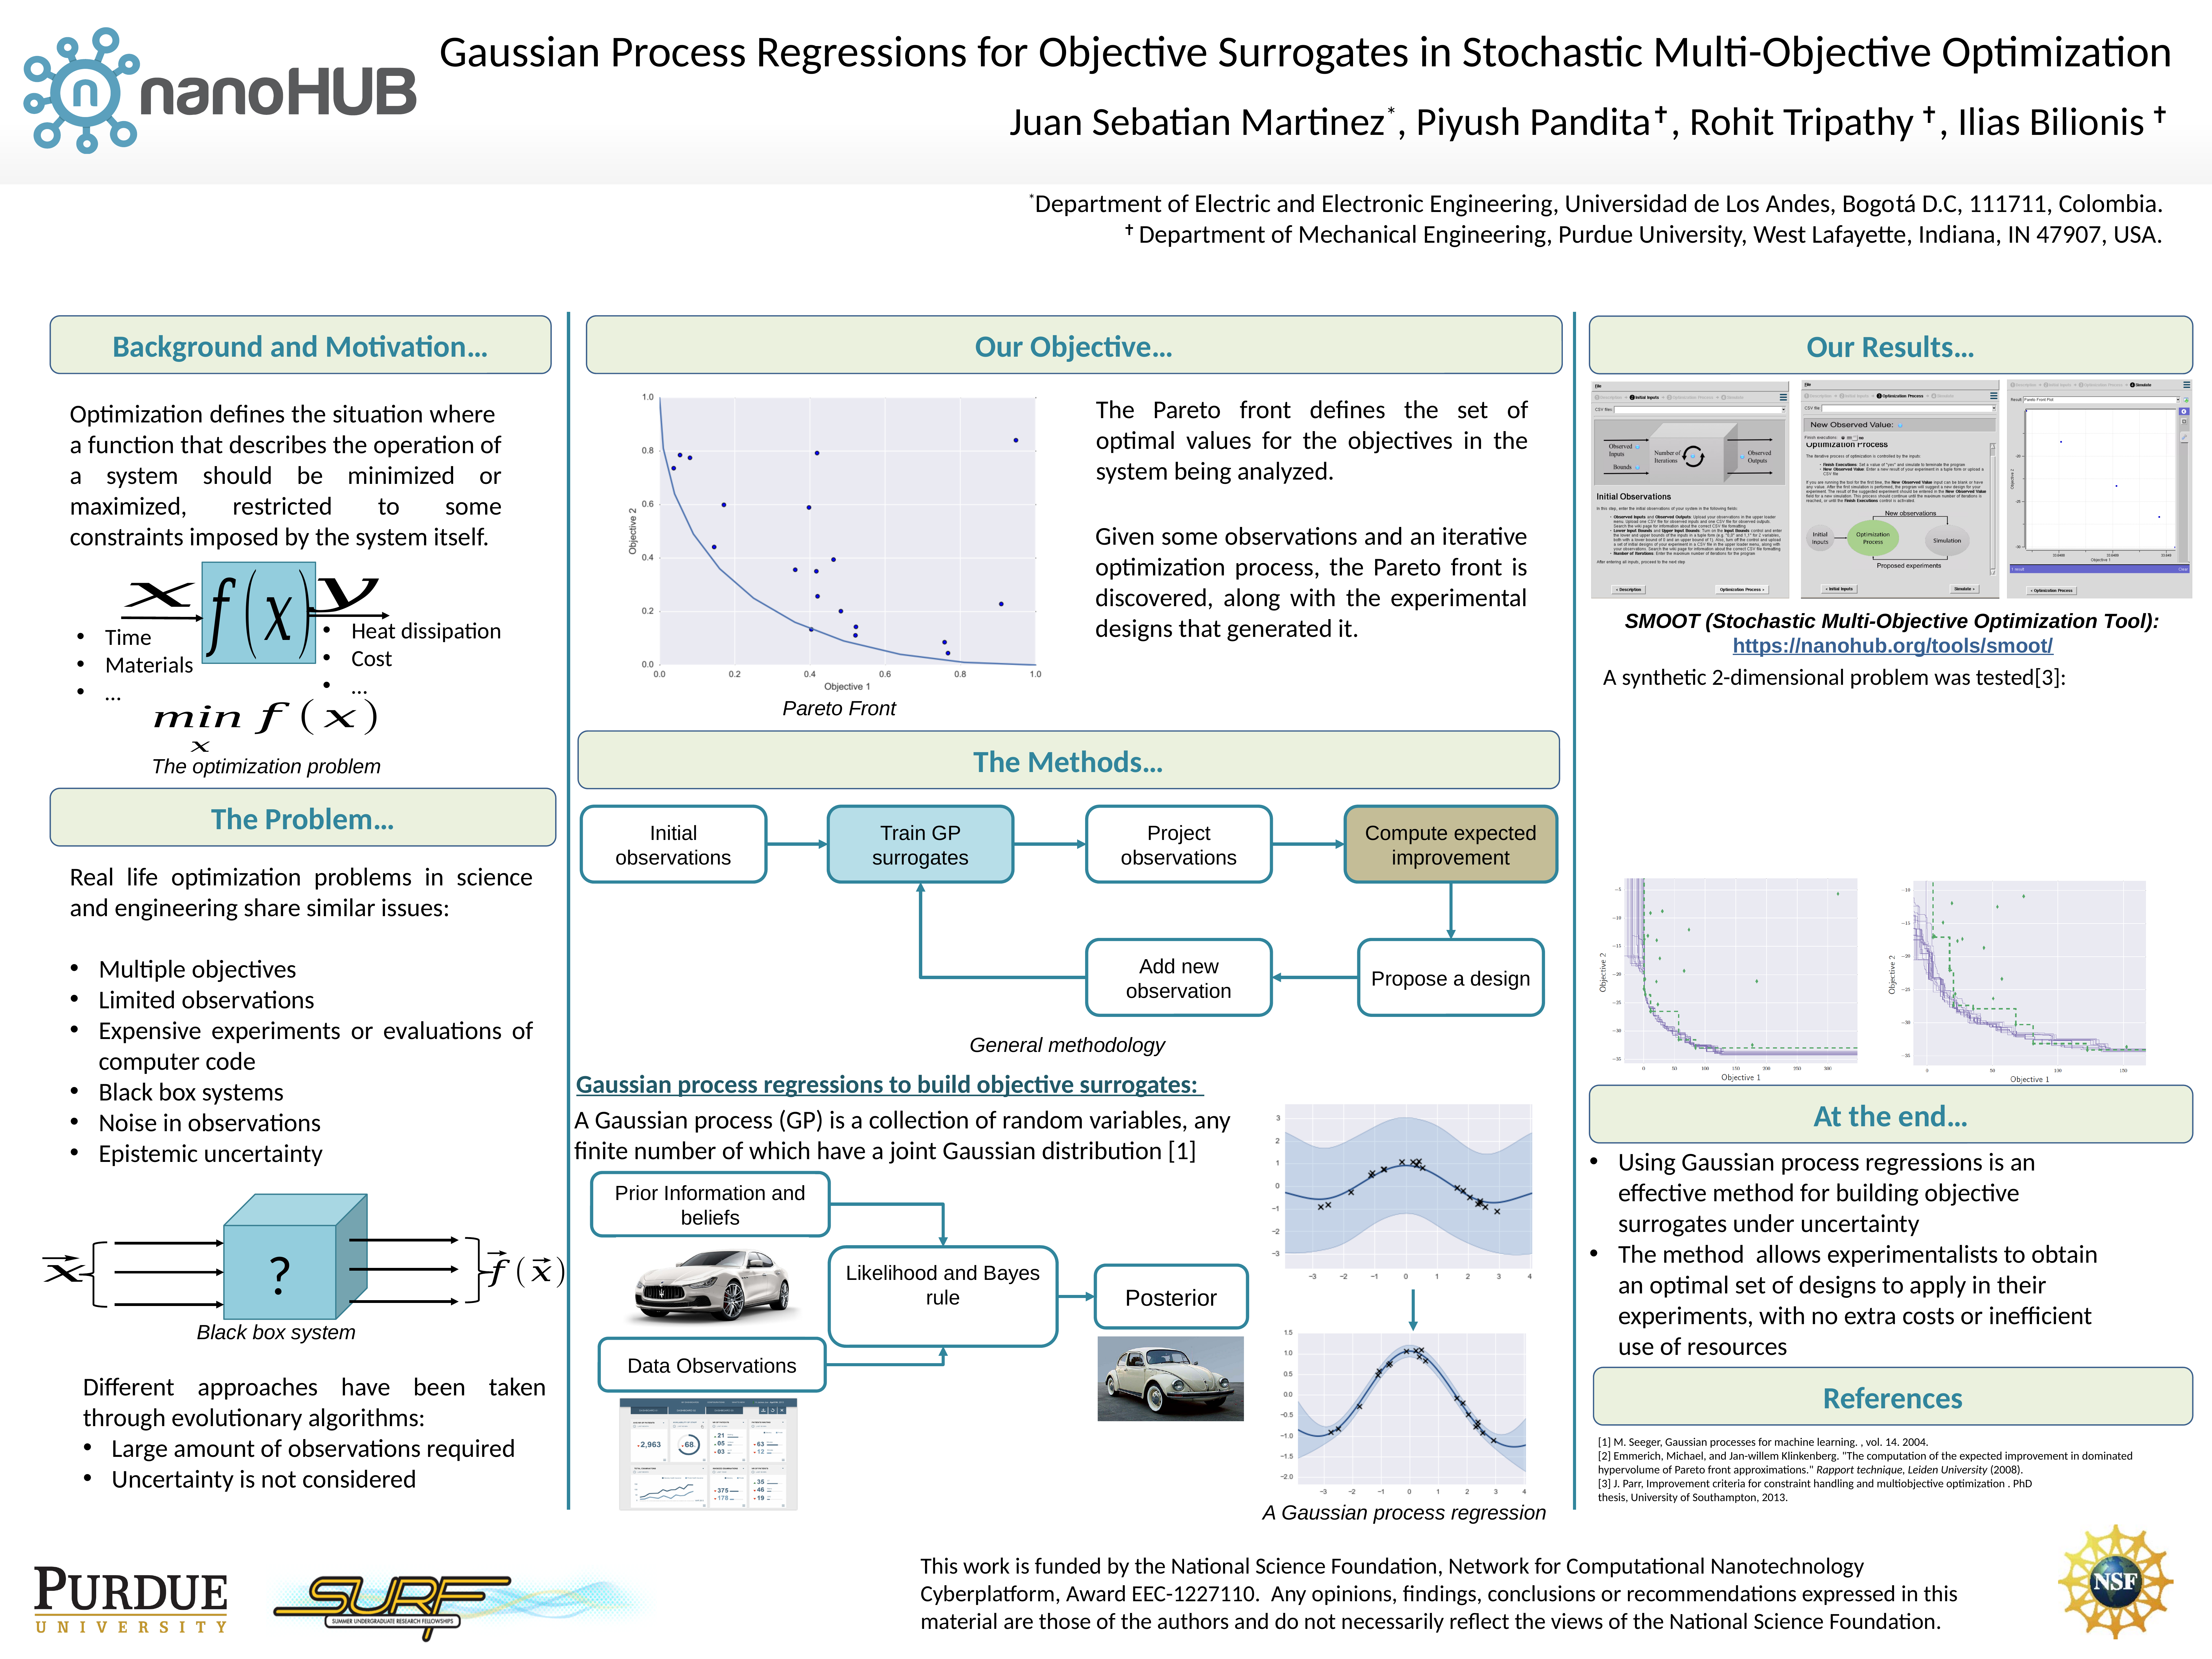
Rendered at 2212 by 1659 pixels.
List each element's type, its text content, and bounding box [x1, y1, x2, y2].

text_box Given some observations and an iterative optimization process, the Pareto front is discovered, along with the experimental designs that generated it. [1091, 517, 1533, 645]
picture [616, 1237, 809, 1334]
text_box Project observations [1086, 806, 1272, 883]
text_box The Problem… [49, 787, 557, 847]
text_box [829, 1204, 943, 1247]
text_box Train GP surrogates [827, 806, 1014, 883]
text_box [920, 882, 1087, 978]
text_box Posterior [1095, 1264, 1248, 1329]
text_box Prior Information and beliefs [591, 1172, 830, 1237]
picture [618, 1396, 799, 1512]
picture [623, 386, 1044, 697]
picture [1598, 876, 1860, 1084]
text_box Time Materials … [72, 620, 211, 707]
text_box Our Results… [1589, 315, 2194, 375]
picture [1801, 379, 1999, 598]
picture [2058, 1524, 2174, 1639]
picture [2006, 379, 2192, 598]
text_box SMOOT (Stochastic Multi-Objective Optimization Tool): https://nanohub.org/tools/smoot/ [1620, 605, 2166, 659]
text_box The Methods… [577, 730, 1560, 789]
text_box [38, 1194, 568, 1320]
text_box General methodology [965, 1029, 1331, 1059]
text_box Initial observations [581, 806, 767, 883]
text_box Gaussian process regressions to build objective surrogates: [572, 1065, 1564, 1100]
text_box Optimization defines the situation where a function that describes the operation of a system should be minimized or maximized, restricted to some constraints imposed by the system itself. [65, 395, 507, 553]
text_box Black box system [192, 1323, 389, 1346]
text_box [1472, 1568, 1481, 1640]
text_box Real life optimization problems in science and engineering share similar issues: Multiple objectives Limited observations Expensive experiments or evaluations of computer code Black box systems Noise in observations Epistemic uncertainty [65, 857, 538, 1170]
picture [1888, 880, 2149, 1084]
picture [34, 1567, 227, 1633]
picture [1277, 1321, 1534, 1496]
text_box At the end… [1589, 1084, 2194, 1143]
text_box Propose a design [1358, 939, 1544, 1016]
text_box Background and Motivation… [49, 315, 552, 374]
text_box Our Objective… [586, 315, 1563, 374]
text_box Data Observations [598, 1338, 826, 1392]
text_box A Gaussian process regression [1258, 1497, 1559, 1526]
text_box [1] M. Seeger, Gaussian processes for machine learning. , vol. 14. 2004. [2] Emmerich, Michael, and Jan-willem Klinkenberg. "The computation of the expected improvement in dominated hypervolume of Pareto front approximations." Rapport technique, Leiden University (2008). [3] J. Parr, Improvement criteria for constraint handling and multiobjective optimization . PhD thesis, University of Southampton, 2013. [1593, 1432, 2143, 1506]
text_box Using Gaussian process regressions is an effective method for building objective surrogates under uncertainty The method allows experimentalists to obtain an optimal set of designs to apply in their experiments, with no extra costs or inefficient use of resources [1585, 1143, 2112, 1363]
text_box Juan Sebatian Martinez*, Piyush Pandita✝, Rohit Tripathy ✝, Ilias Bilionis ✝ [399, 92, 2176, 146]
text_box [825, 1346, 943, 1365]
text_box Pareto Front [778, 700, 922, 722]
text_box References [1593, 1367, 2194, 1426]
text_box A Gaussian process (GP) is a collection of random variables, any finite number of which have a joint Gaussian distribution [1] [570, 1101, 1253, 1167]
picture [1268, 1100, 1538, 1284]
text_box Add new observation [1086, 939, 1272, 1016]
text_box Heat dissipation Cost … [318, 613, 531, 701]
text_box The optimization problem [147, 751, 473, 780]
picture [1098, 1336, 1244, 1421]
text_box The Pareto front defines the set of optimal values for the objectives in the system being analyzed. [1092, 390, 1533, 487]
text_box Compute expected improvement [1344, 806, 1558, 883]
text_box Different approaches have been taken through evolutionary algorithms: Large amount of observations required Uncertainty is not considered [78, 1367, 551, 1495]
picture [266, 1543, 657, 1659]
text_box *Department of Electric and Electronic Engineering, Universidad de Los Andes, Bogotá D.C, 111711, Colombia. ✝ Department of Mechanical Engineering, Purdue University, West Lafayette, Indiana, IN 47907, USA. [683, 184, 2169, 250]
text_box Gaussian Process Regressions for Objective Surrogates in Stochastic Multi-Objective Optimization [426, 19, 2180, 79]
picture [1591, 381, 1790, 598]
